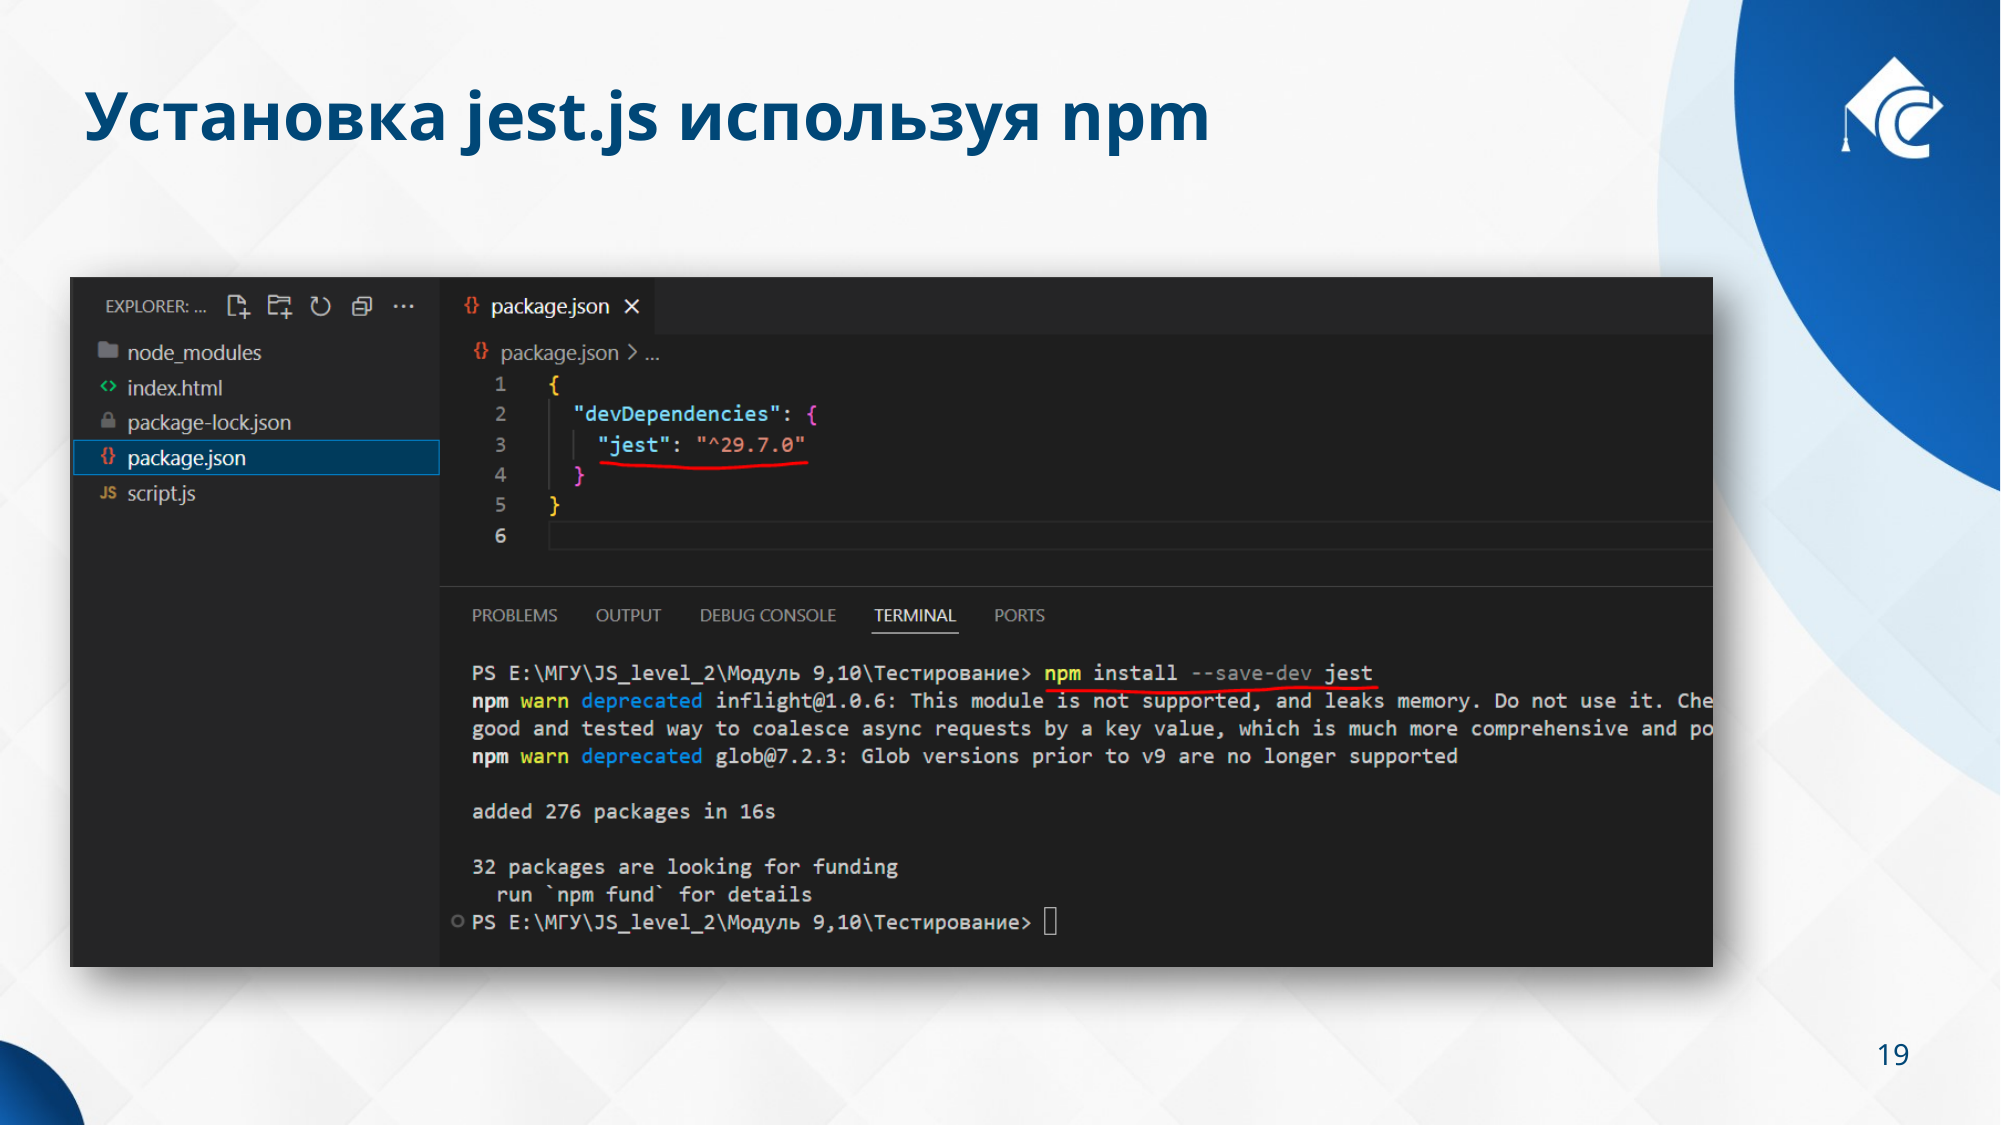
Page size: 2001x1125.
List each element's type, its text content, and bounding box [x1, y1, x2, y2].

picture [0, 0, 2001, 1125]
title Установка jest.js используя npm [70, 34, 1760, 204]
slide_number 19 [1806, 1026, 1925, 1086]
